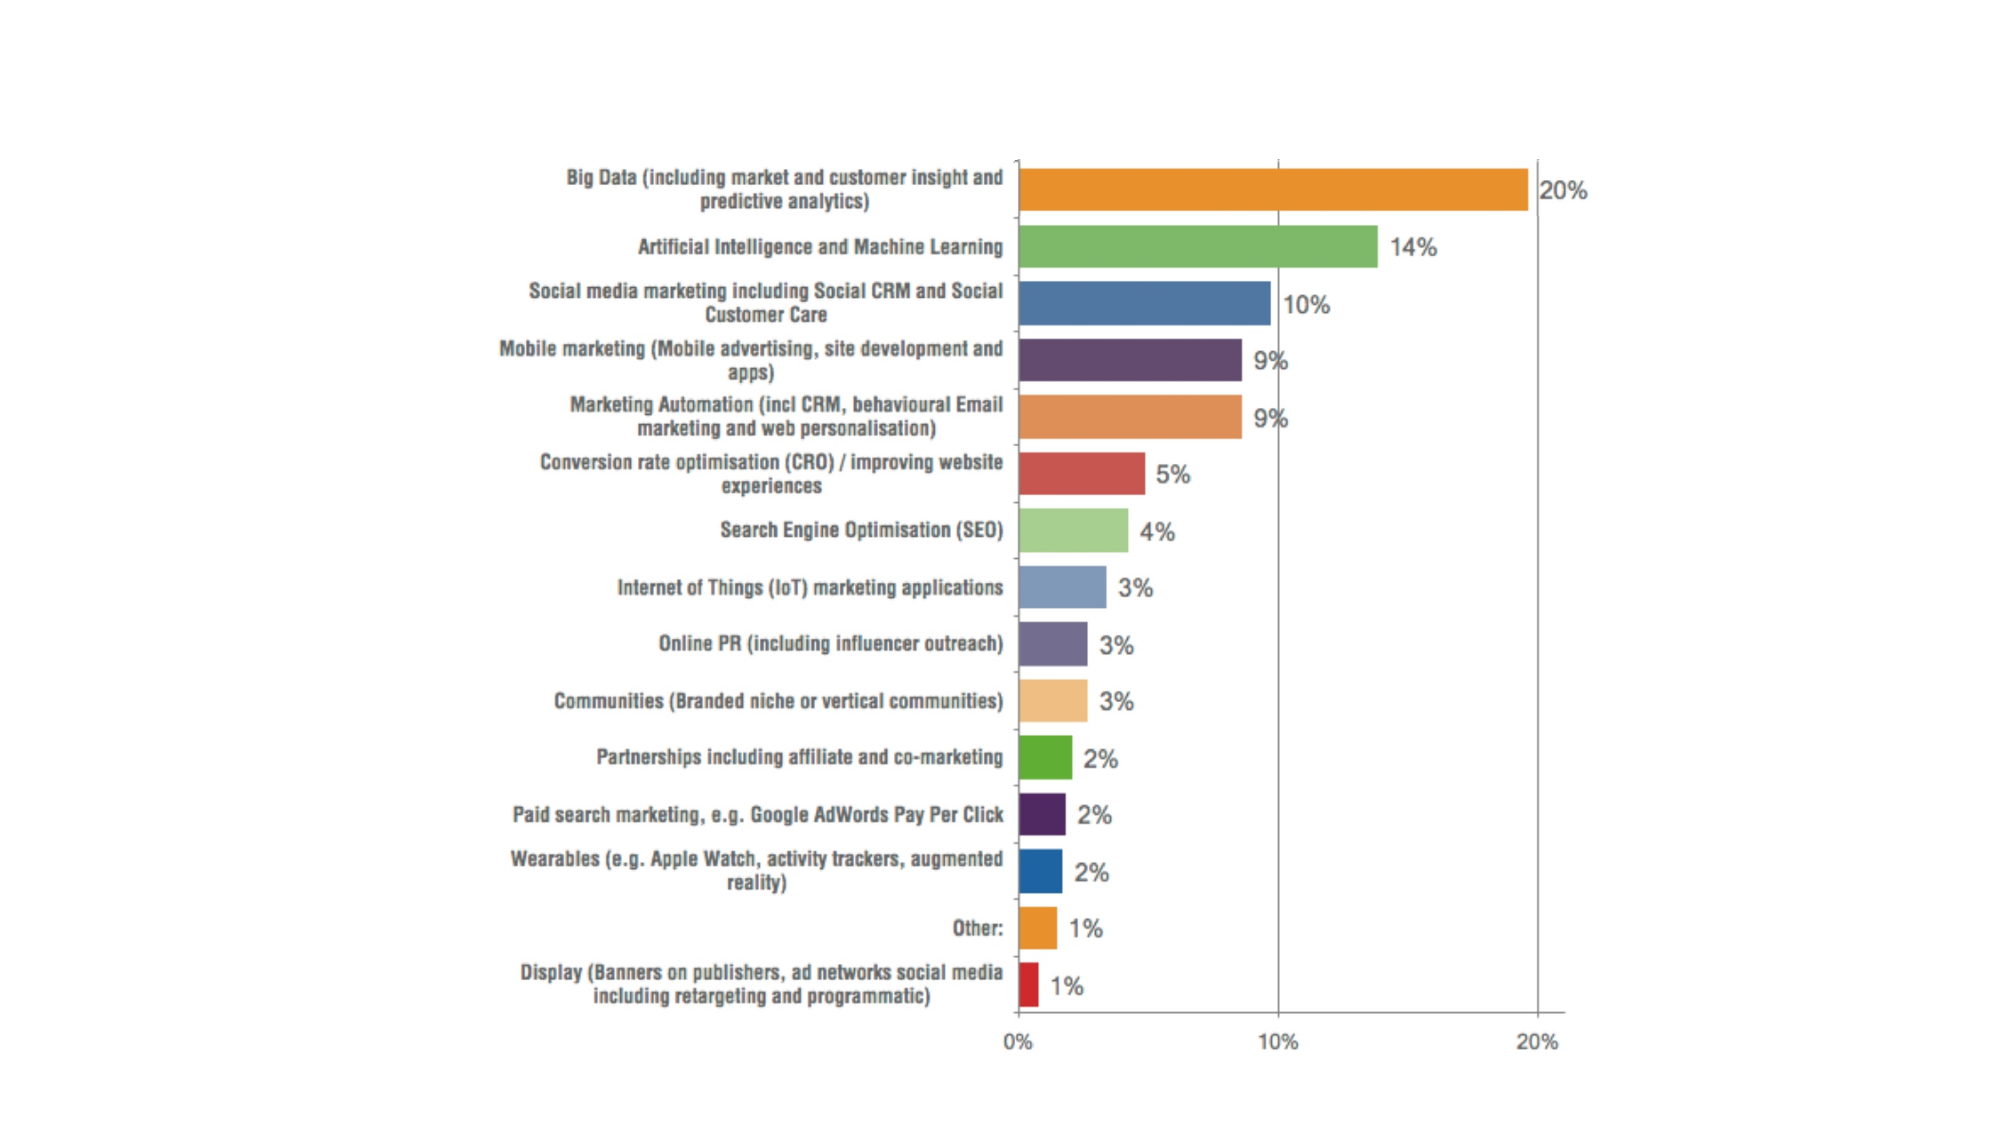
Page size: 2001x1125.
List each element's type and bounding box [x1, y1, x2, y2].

picture [490, 159, 1591, 1061]
